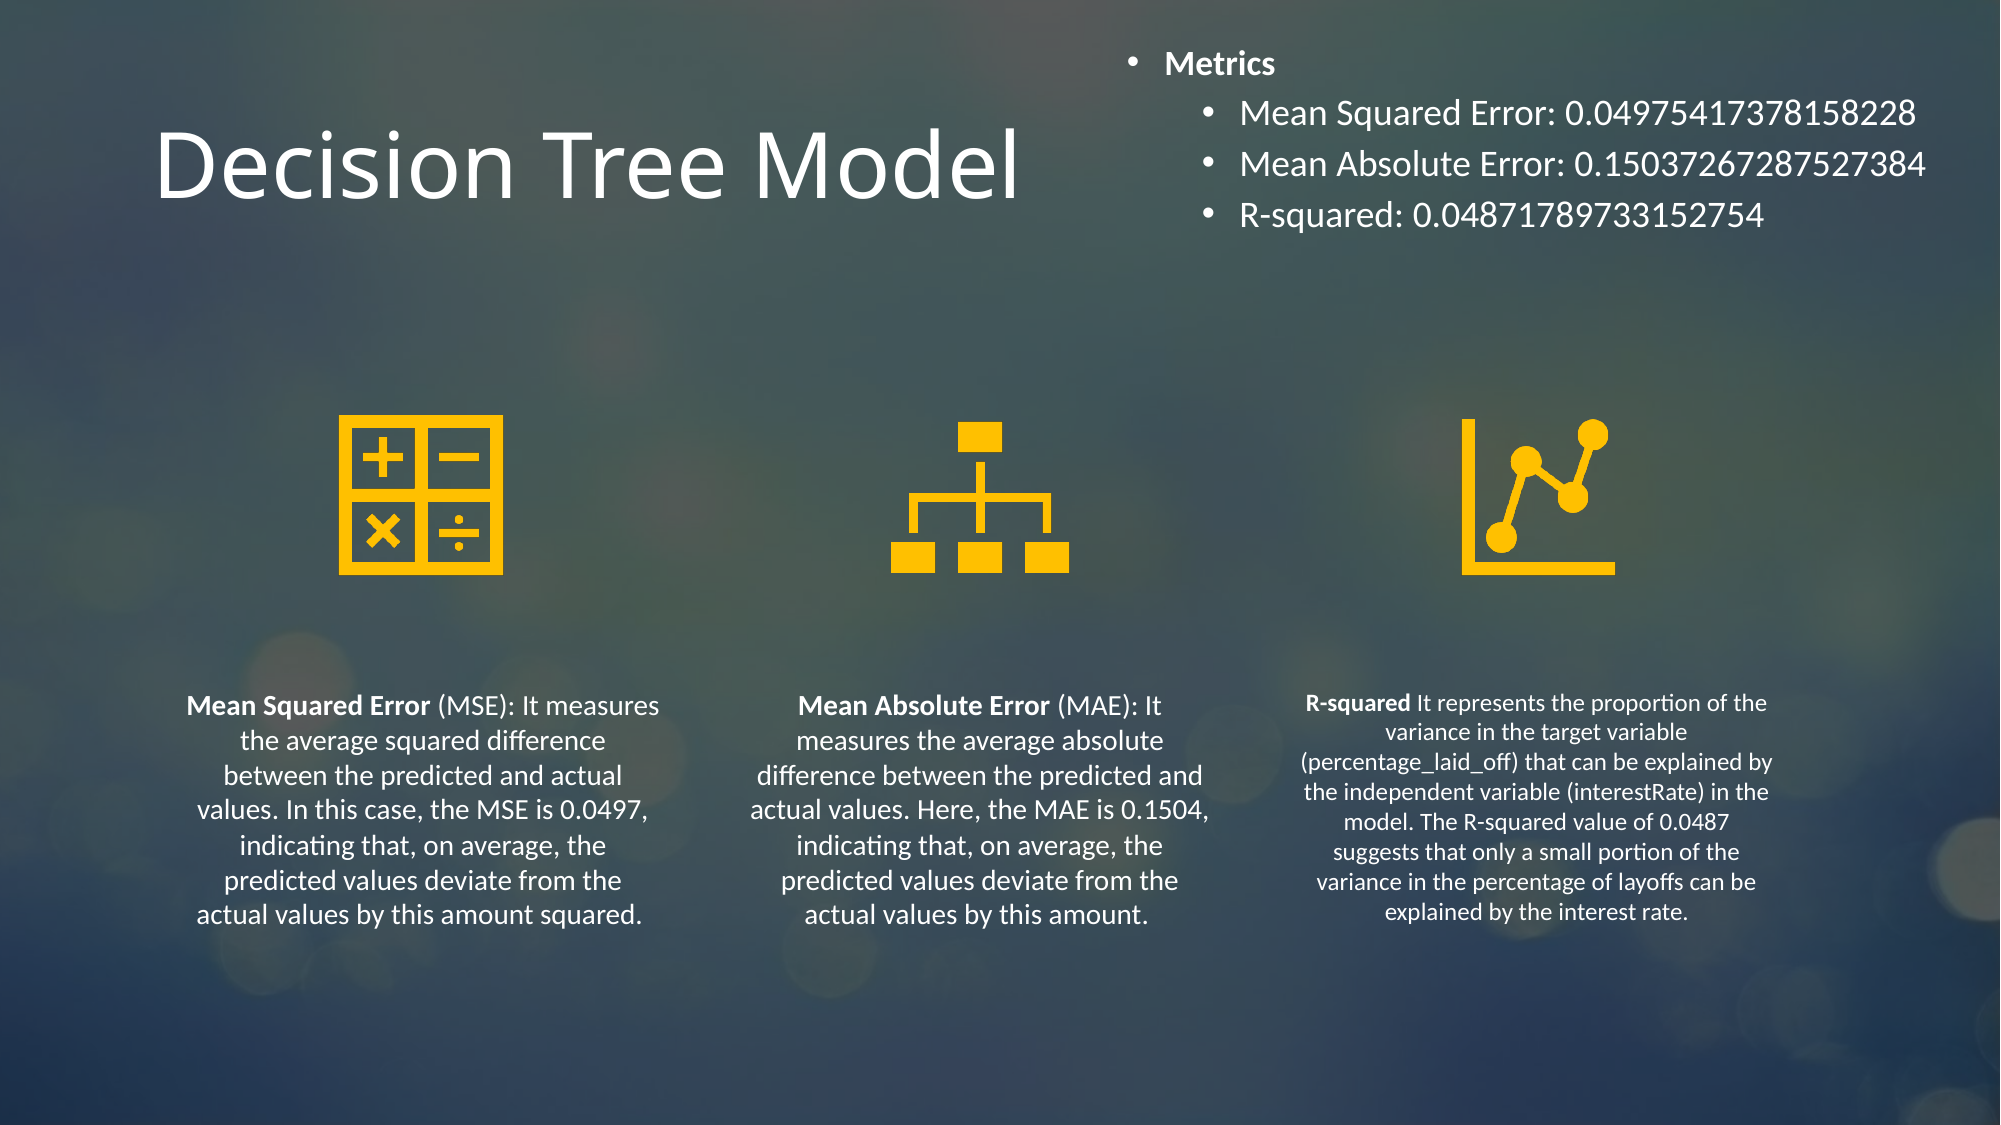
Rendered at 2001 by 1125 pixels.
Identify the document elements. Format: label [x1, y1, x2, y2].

text_box [117, 306, 1843, 1021]
picture [0, 0, 2000, 1125]
